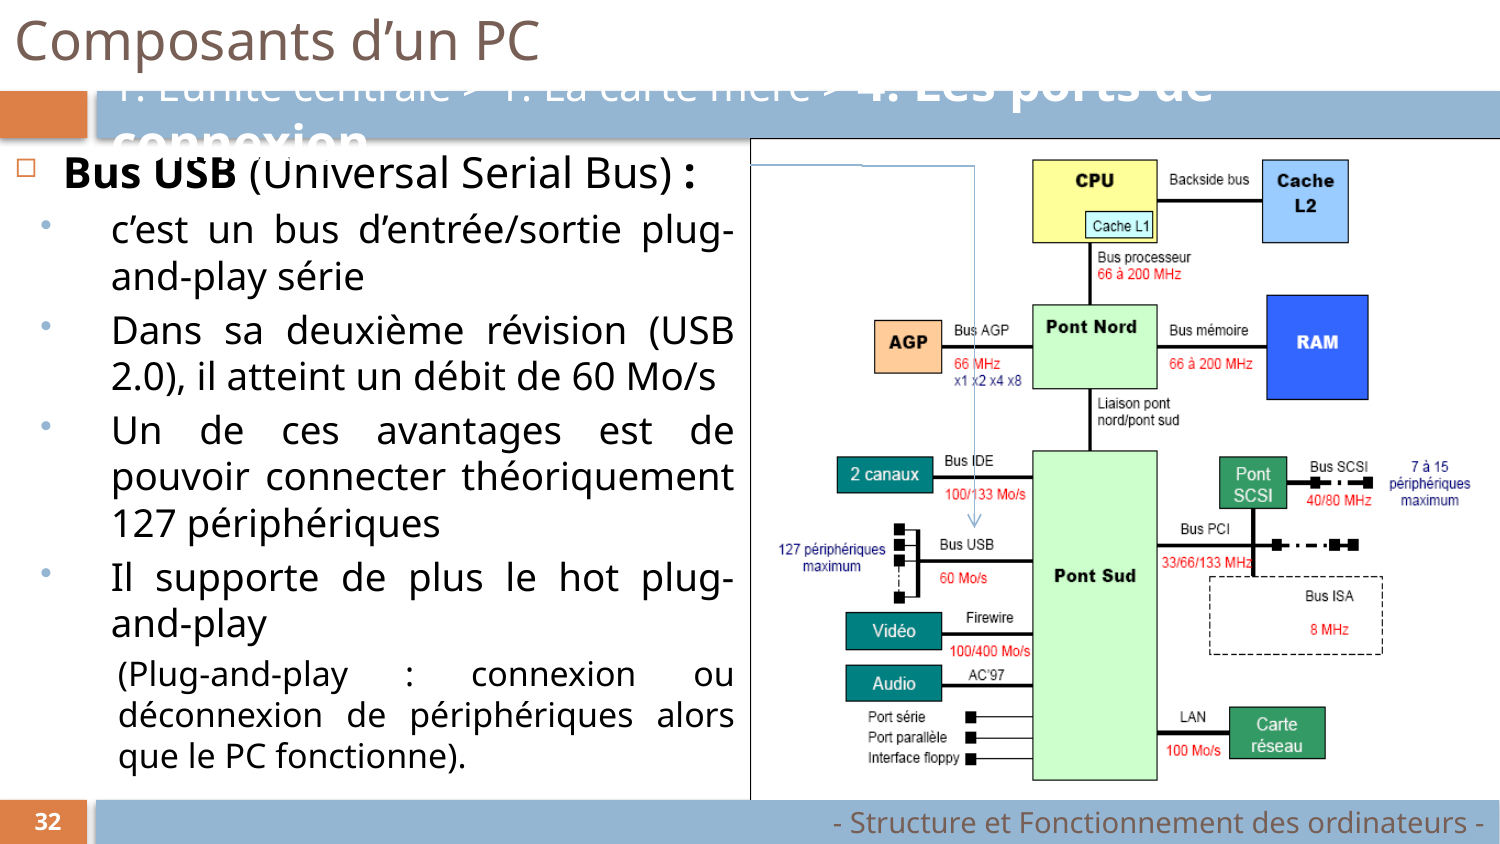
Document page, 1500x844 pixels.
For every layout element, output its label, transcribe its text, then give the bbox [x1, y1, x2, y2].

text_box 1. L’unité centrale > 1. La carte mère > 4. Les ports de connexion [96, 91, 1500, 133]
list Bus USB (Universal Serial Bus) : c’est un bus d’entrée/sortie plug-and-play série Dans sa deuxième révision (USB 2.0), il atteint un débit de 60 Mo/s Un de ces avantages est de pouvoir connecter théoriquement 127 périphériques Il supporte de plus le hot plug-and-play (Plug-and-play : connexion ou déconnexion de périphériques alors que le PC fonctionne). [0, 138, 748, 800]
picture [749, 138, 1500, 801]
footer - Structure et Fonctionnement des ordinateurs - [112, 799, 1500, 844]
title Composants d’un PC [0, 0, 1500, 80]
